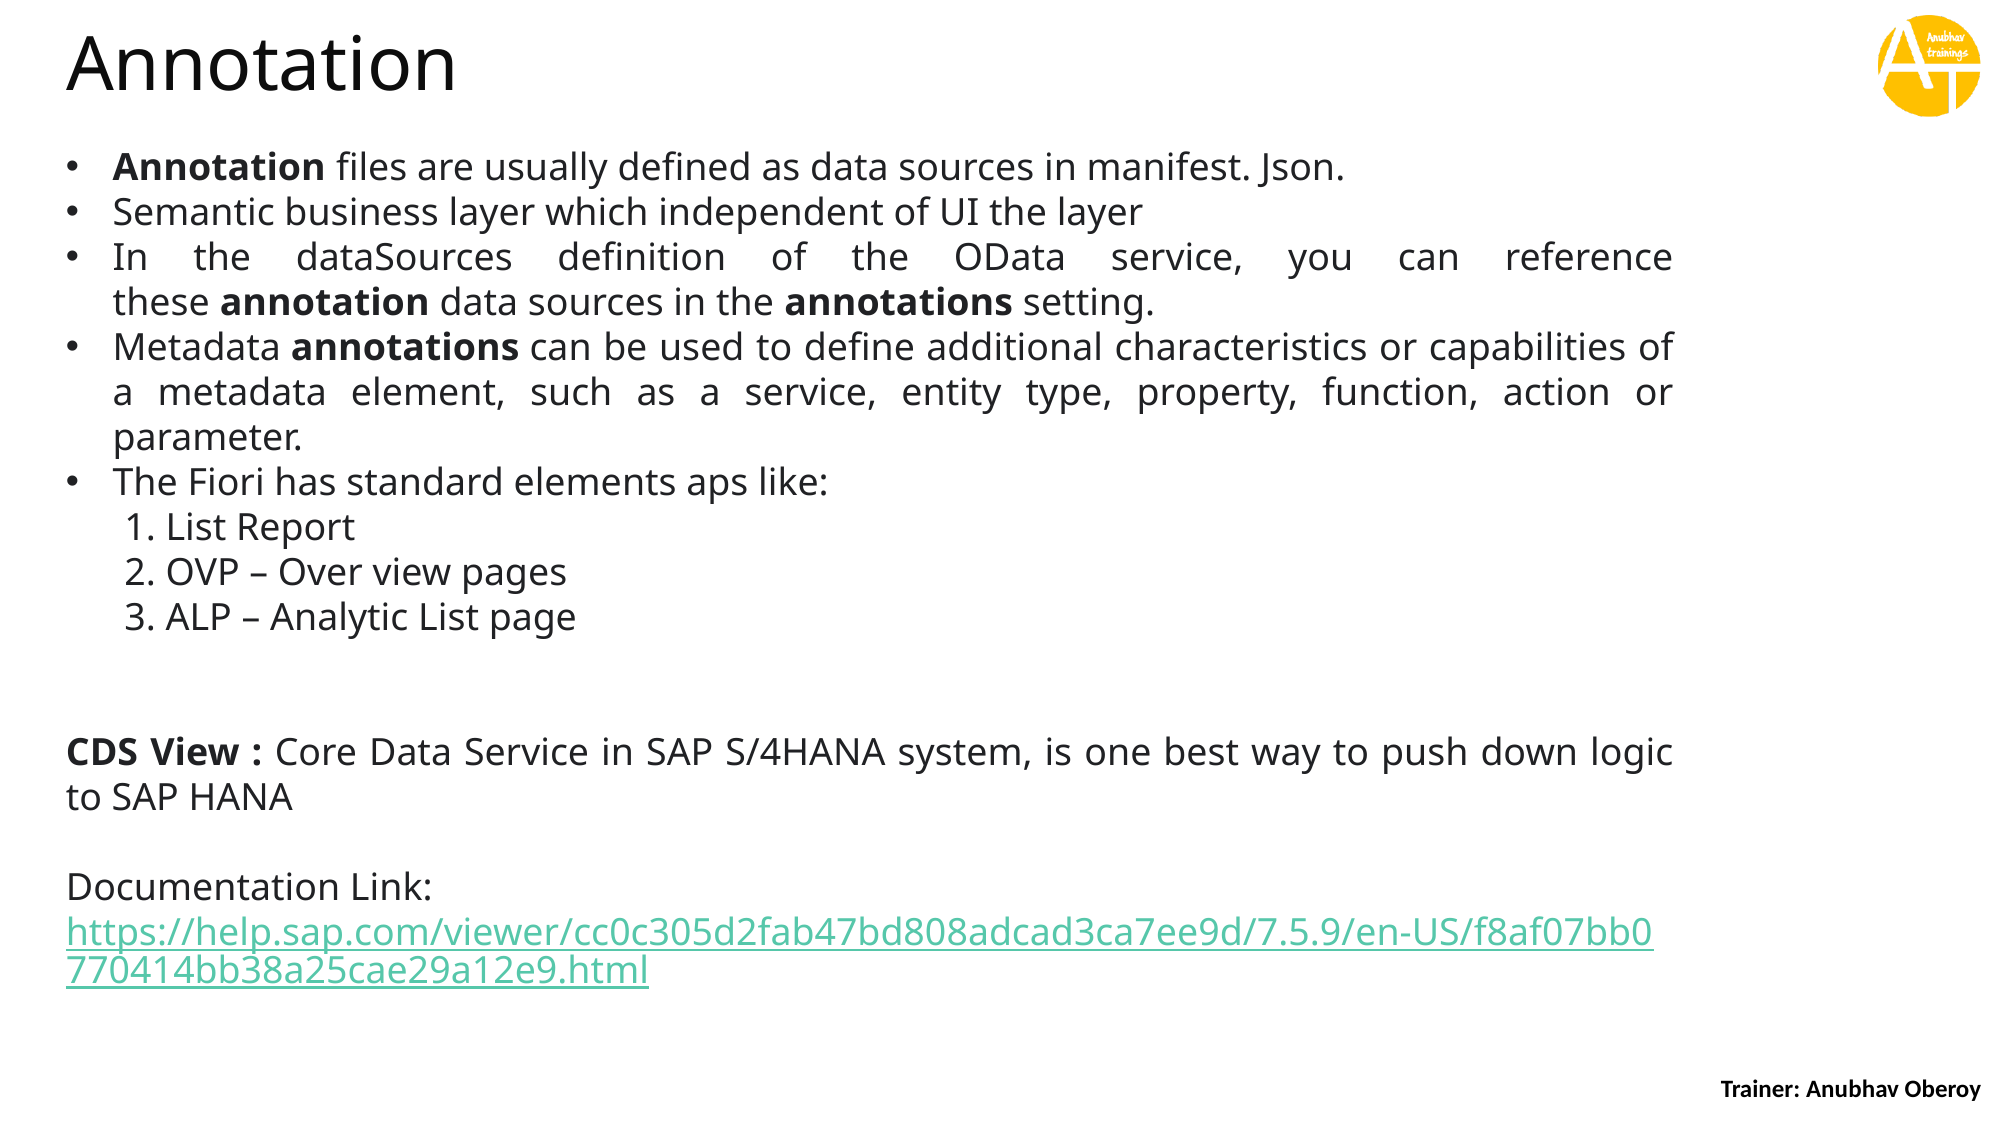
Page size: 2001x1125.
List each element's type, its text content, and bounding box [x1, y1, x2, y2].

text_box Annotation files are usually defined as data sources in manifest. Json. Semantic business layer which independent of UI the layer In the dataSources definition of the OData service, you can reference these annotation data sources in the annotations setting. Metadata annotations can be used to define additional characteristics or capabilities of a metadata element, such as a service, entity type, property, function, action or parameter. The Fiori has standard elements aps like: 1. List Report 2. OVP – Over view pages 3. ALP – Analytic List page CDS View : Core Data Service in SAP S/4HANA system, is one best way to push down logic to SAP HANA Documentation Link: https://help.sap.com/viewer/cc0c305d2fab47bd808adcad3ca7ee9d/7.5.9/en-US/f8af07bb0770414bb38a25cae29a12e9.html [51, 135, 1690, 1012]
text_box Trainer: Anubhav Oberoy [1668, 1070, 2000, 1104]
title Annotation [51, 29, 1306, 103]
picture [1867, 8, 1986, 125]
